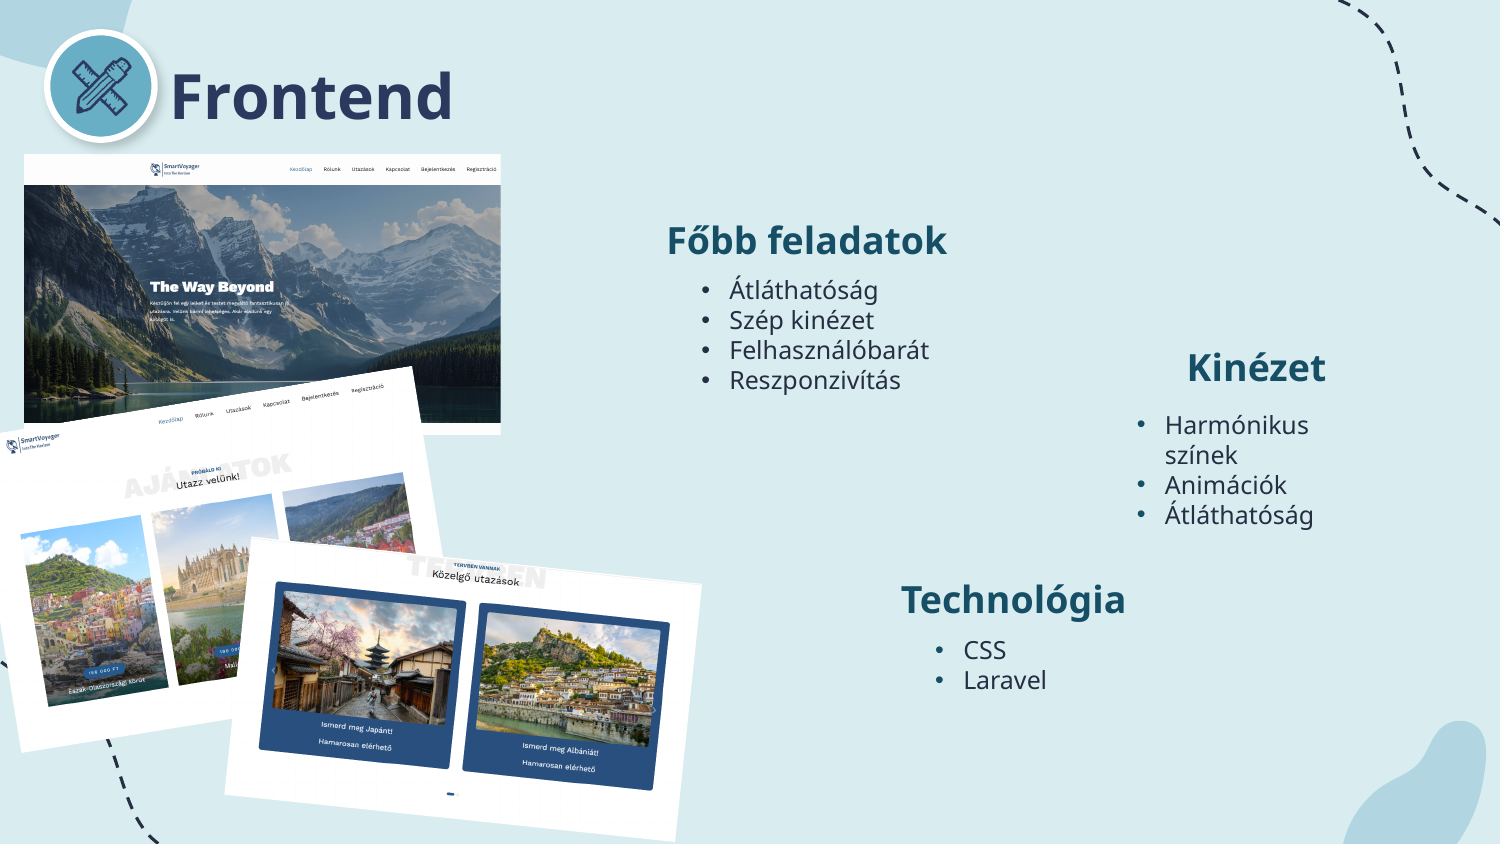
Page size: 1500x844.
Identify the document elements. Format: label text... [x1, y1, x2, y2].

subtitle Technológia [852, 576, 1186, 637]
text_box Főbb feladatok [640, 217, 974, 278]
picture [67, 50, 136, 119]
title Frontend [154, 41, 552, 136]
text_box Átláthatóság Szép kinézet Felhasználóbarát Reszponzivítás [686, 259, 980, 453]
subtitle Harmónikus színek Animációk Átláthatóság [1121, 394, 1394, 510]
text_box [47, 32, 155, 140]
picture [0, 154, 703, 842]
subtitle CSS Laravel [920, 619, 1160, 715]
subtitle Kinézet [1120, 344, 1393, 405]
